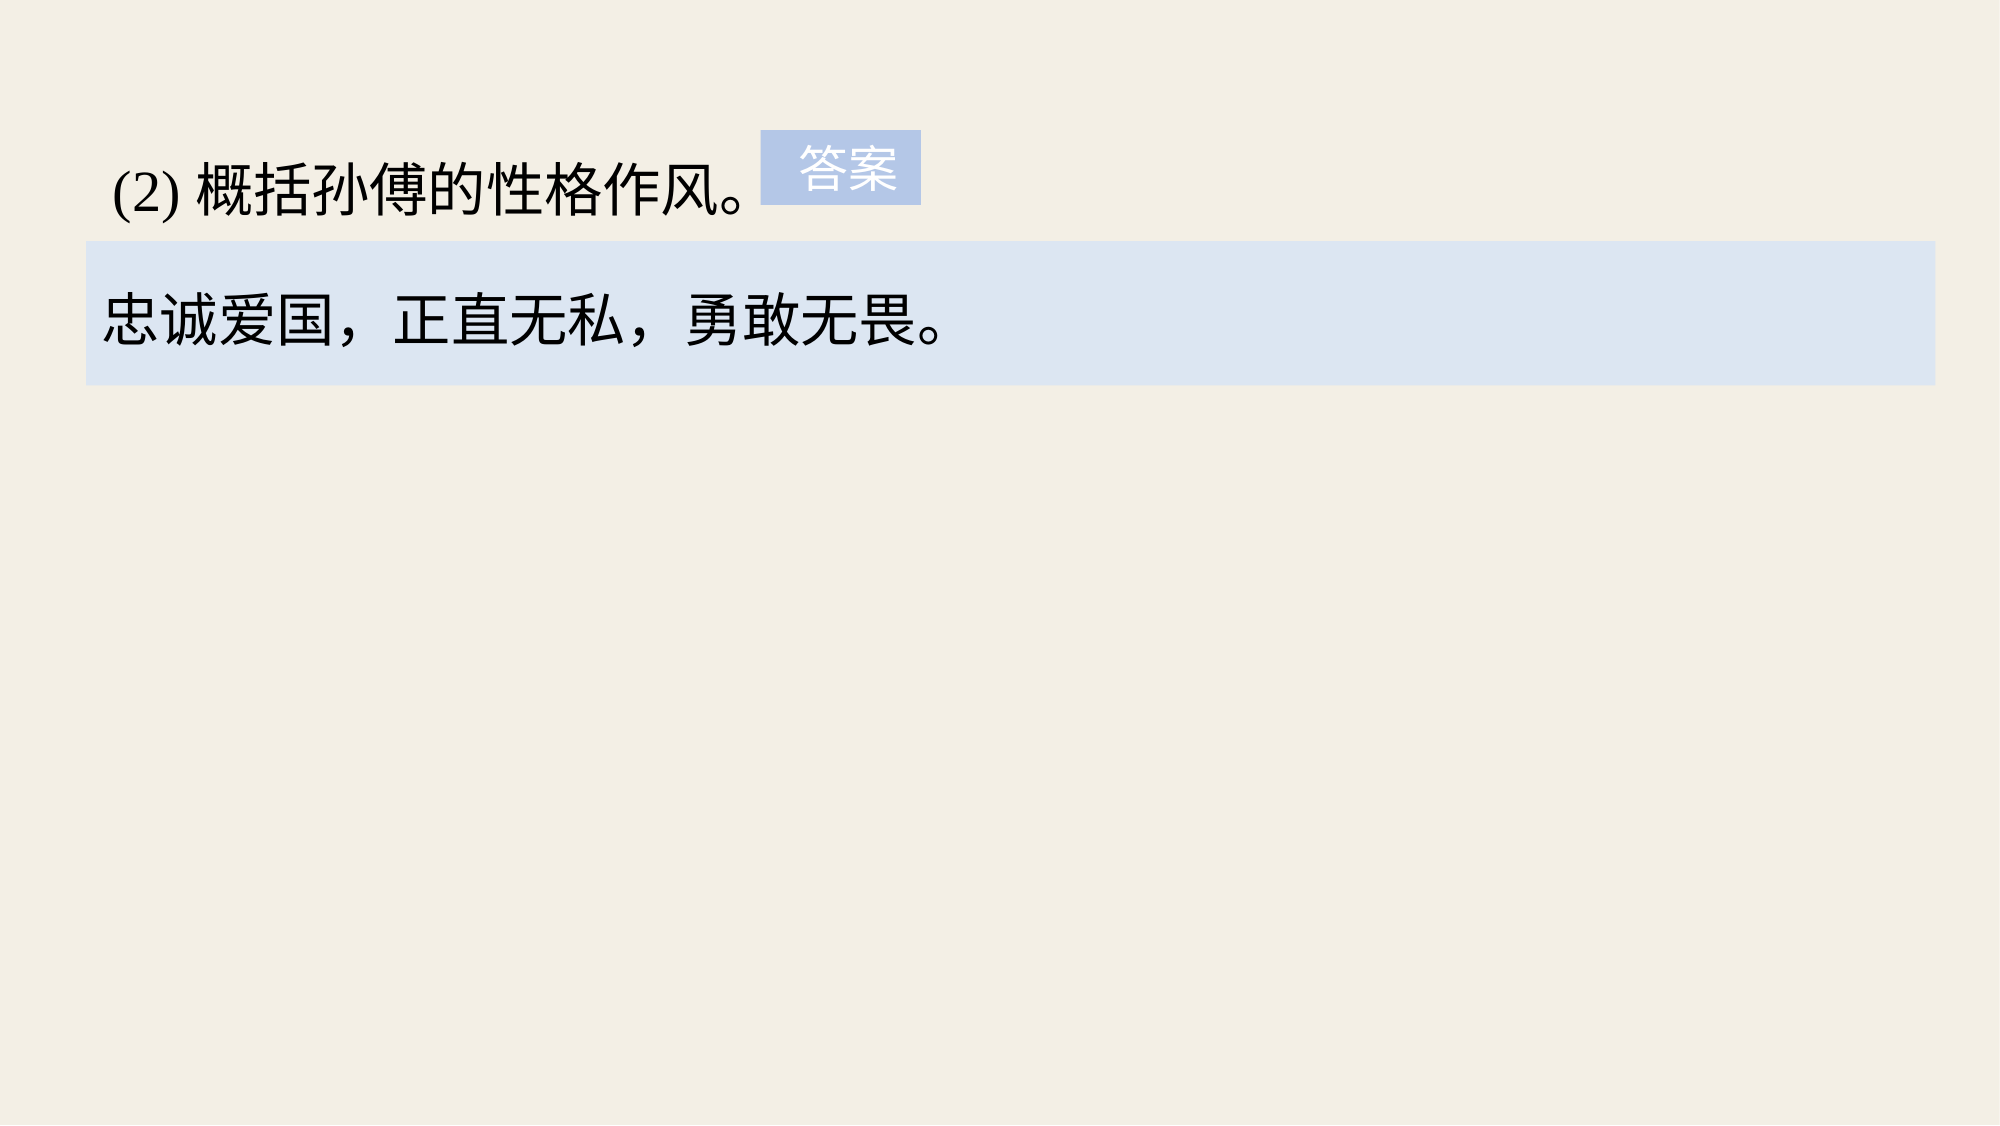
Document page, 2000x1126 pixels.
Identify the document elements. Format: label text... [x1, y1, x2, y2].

text_box 答案 [760, 130, 921, 205]
text_box (2)概括孙傅的性格作风。 [92, 108, 1916, 233]
text_box 忠诚爱国，正直无私，勇敢无畏。 [81, 238, 1923, 363]
text_box [86, 241, 1936, 386]
